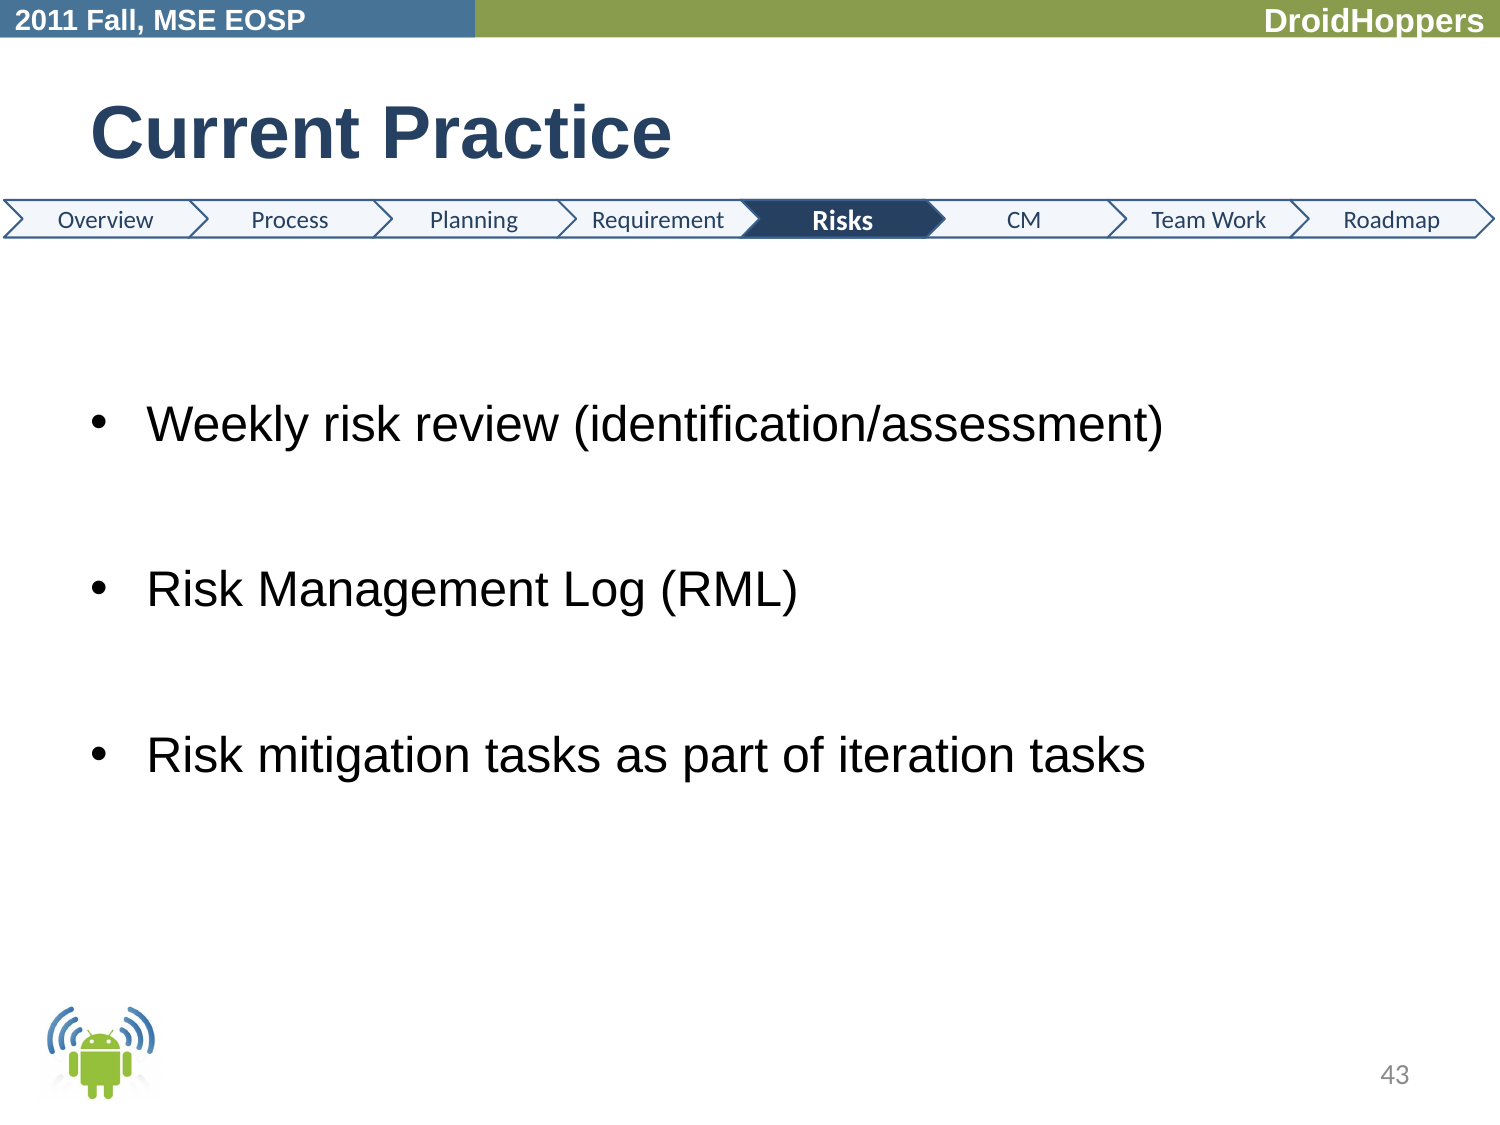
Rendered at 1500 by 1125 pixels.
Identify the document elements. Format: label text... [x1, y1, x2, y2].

title Current Practice [75, 57, 1425, 200]
slide_number 43 [1074, 1042, 1425, 1103]
list Weekly risk review (identification/assessment) Risk Management Log (RML) Risk mitigation tasks as part of iteration tasks [75, 287, 1425, 925]
picture [37, 1006, 163, 1100]
text_box Risks [739, 197, 948, 240]
